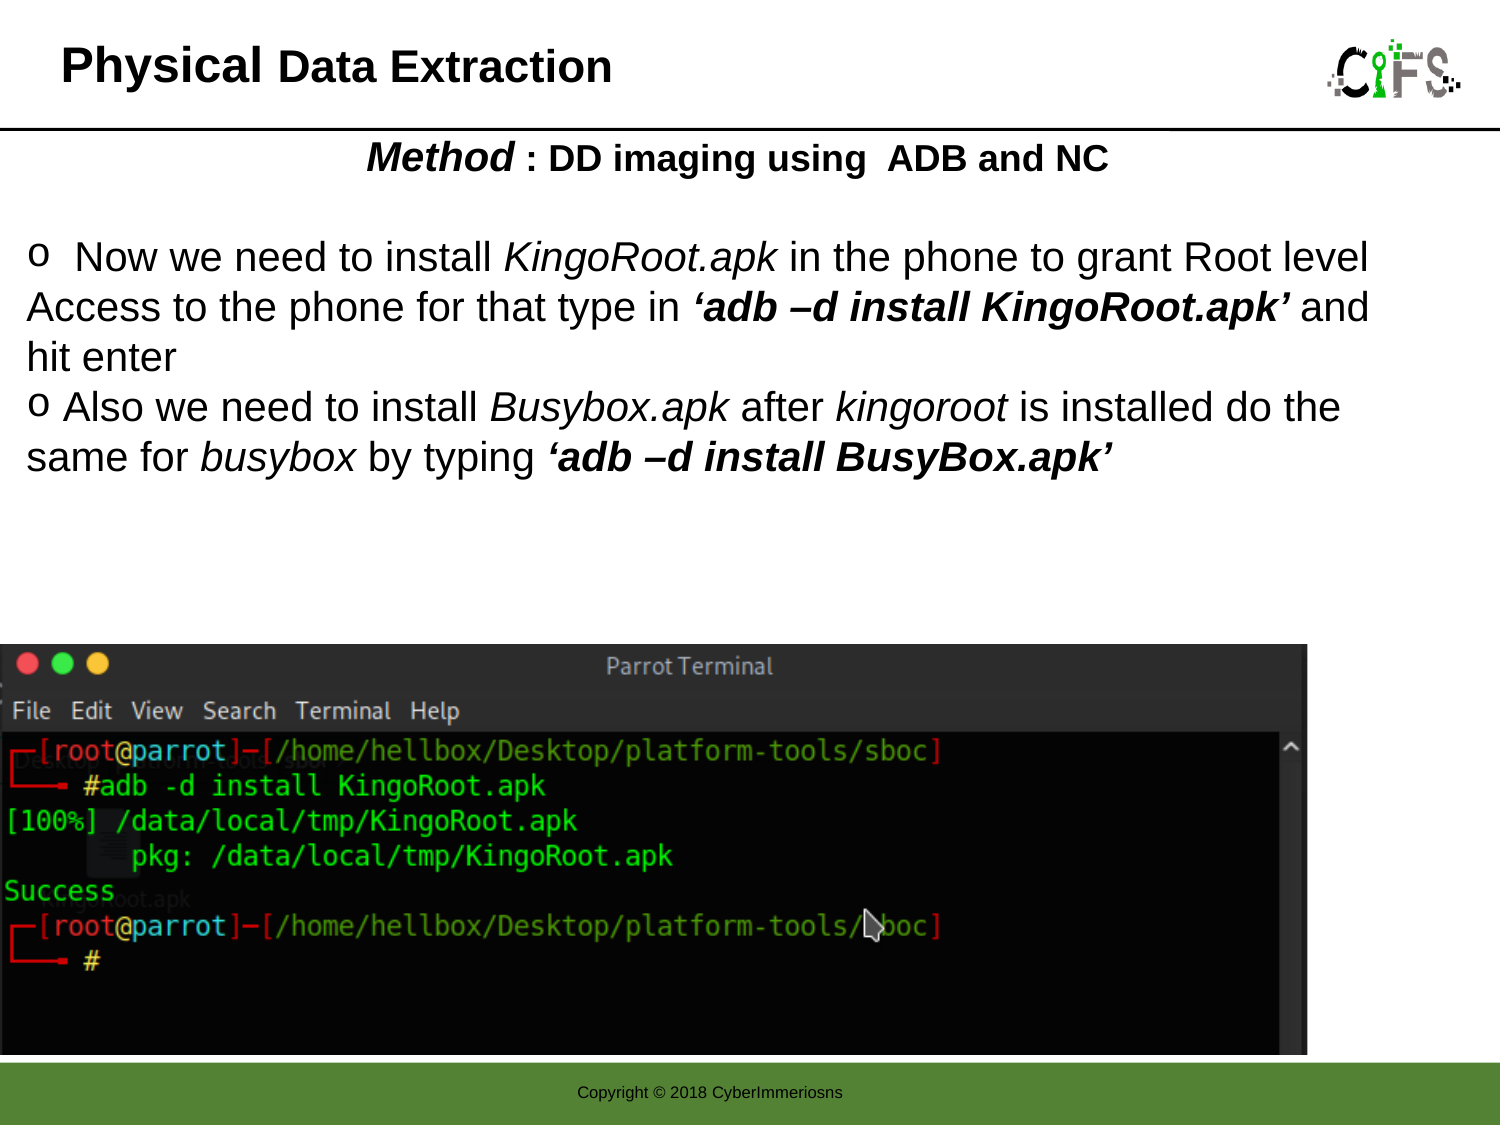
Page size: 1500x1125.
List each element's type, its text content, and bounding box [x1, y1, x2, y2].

title Physical Data Extraction [60, 24, 1383, 102]
picture [0, 644, 1308, 1055]
text_box Method : DD imaging using ADB and NC [46, 121, 1430, 187]
picture [1383, 37, 1462, 100]
text_box Now we need to install KingoRoot.apk in the phone to grant Root level Access to the phone for that type in ‘adb –d install KingoRoot.apk’ and hit enter Also we need to install Busybox.apk after kingoroot is installed do the same for busybox by typing ‘adb –d install BusyBox.apk’ [11, 222, 1430, 488]
